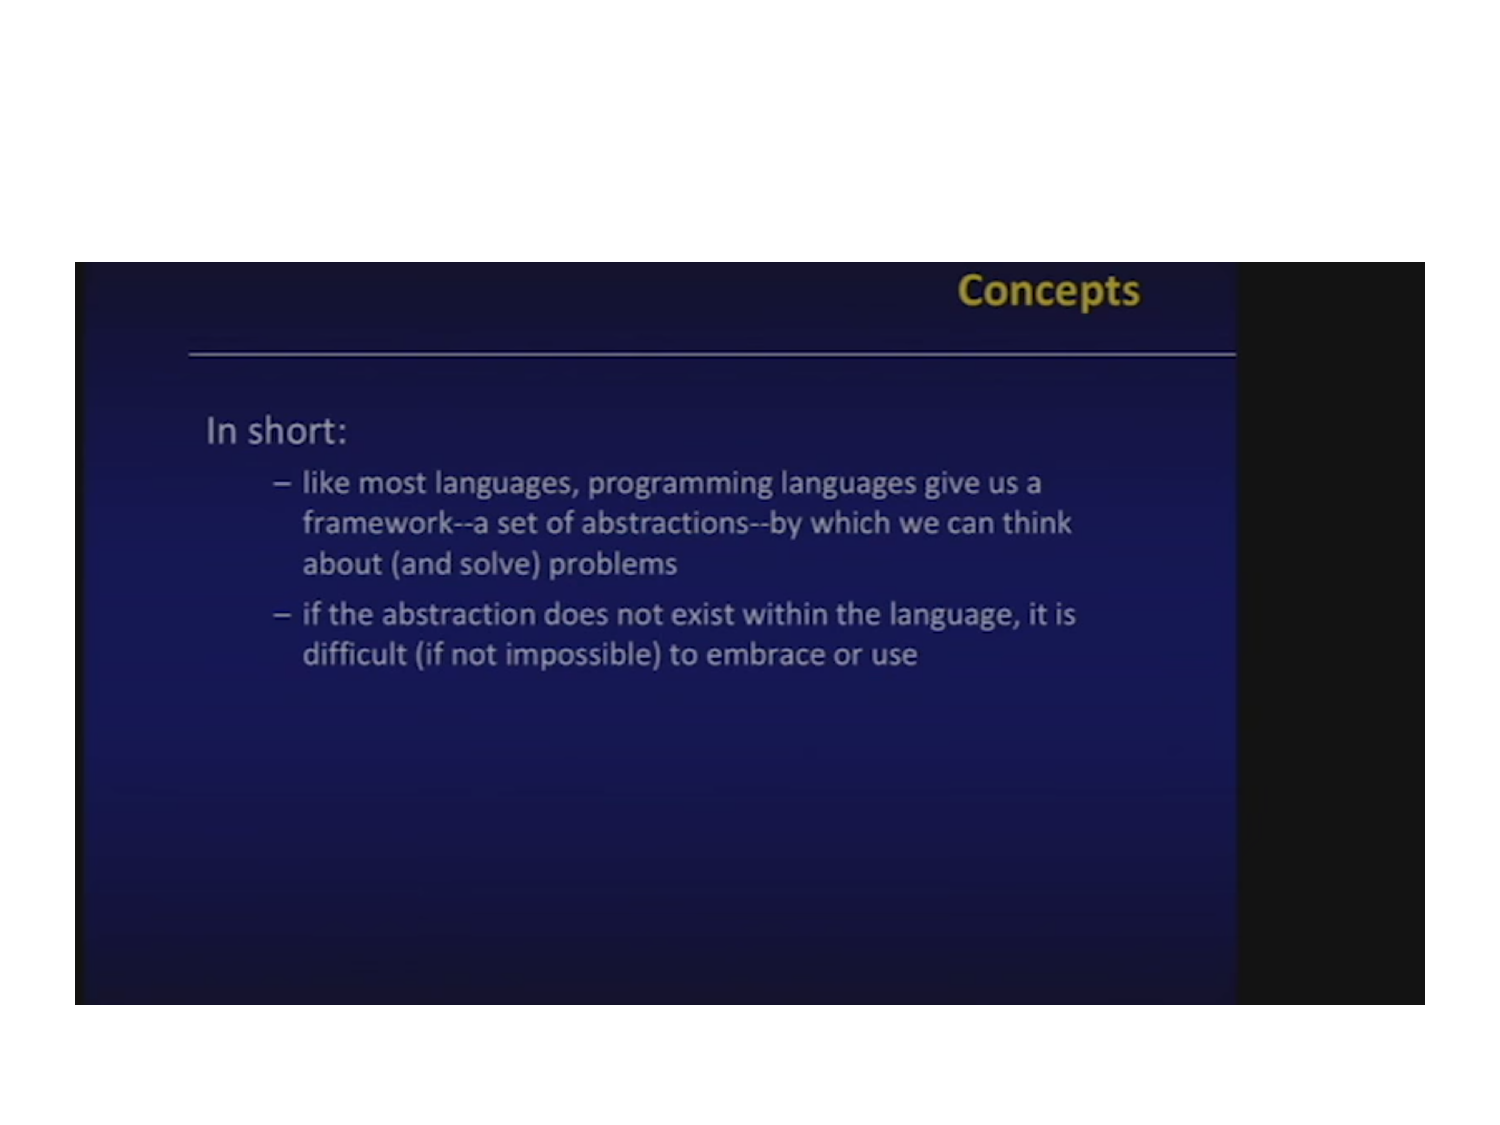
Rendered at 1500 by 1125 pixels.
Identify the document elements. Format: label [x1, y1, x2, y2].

list [74, 262, 1426, 1006]
